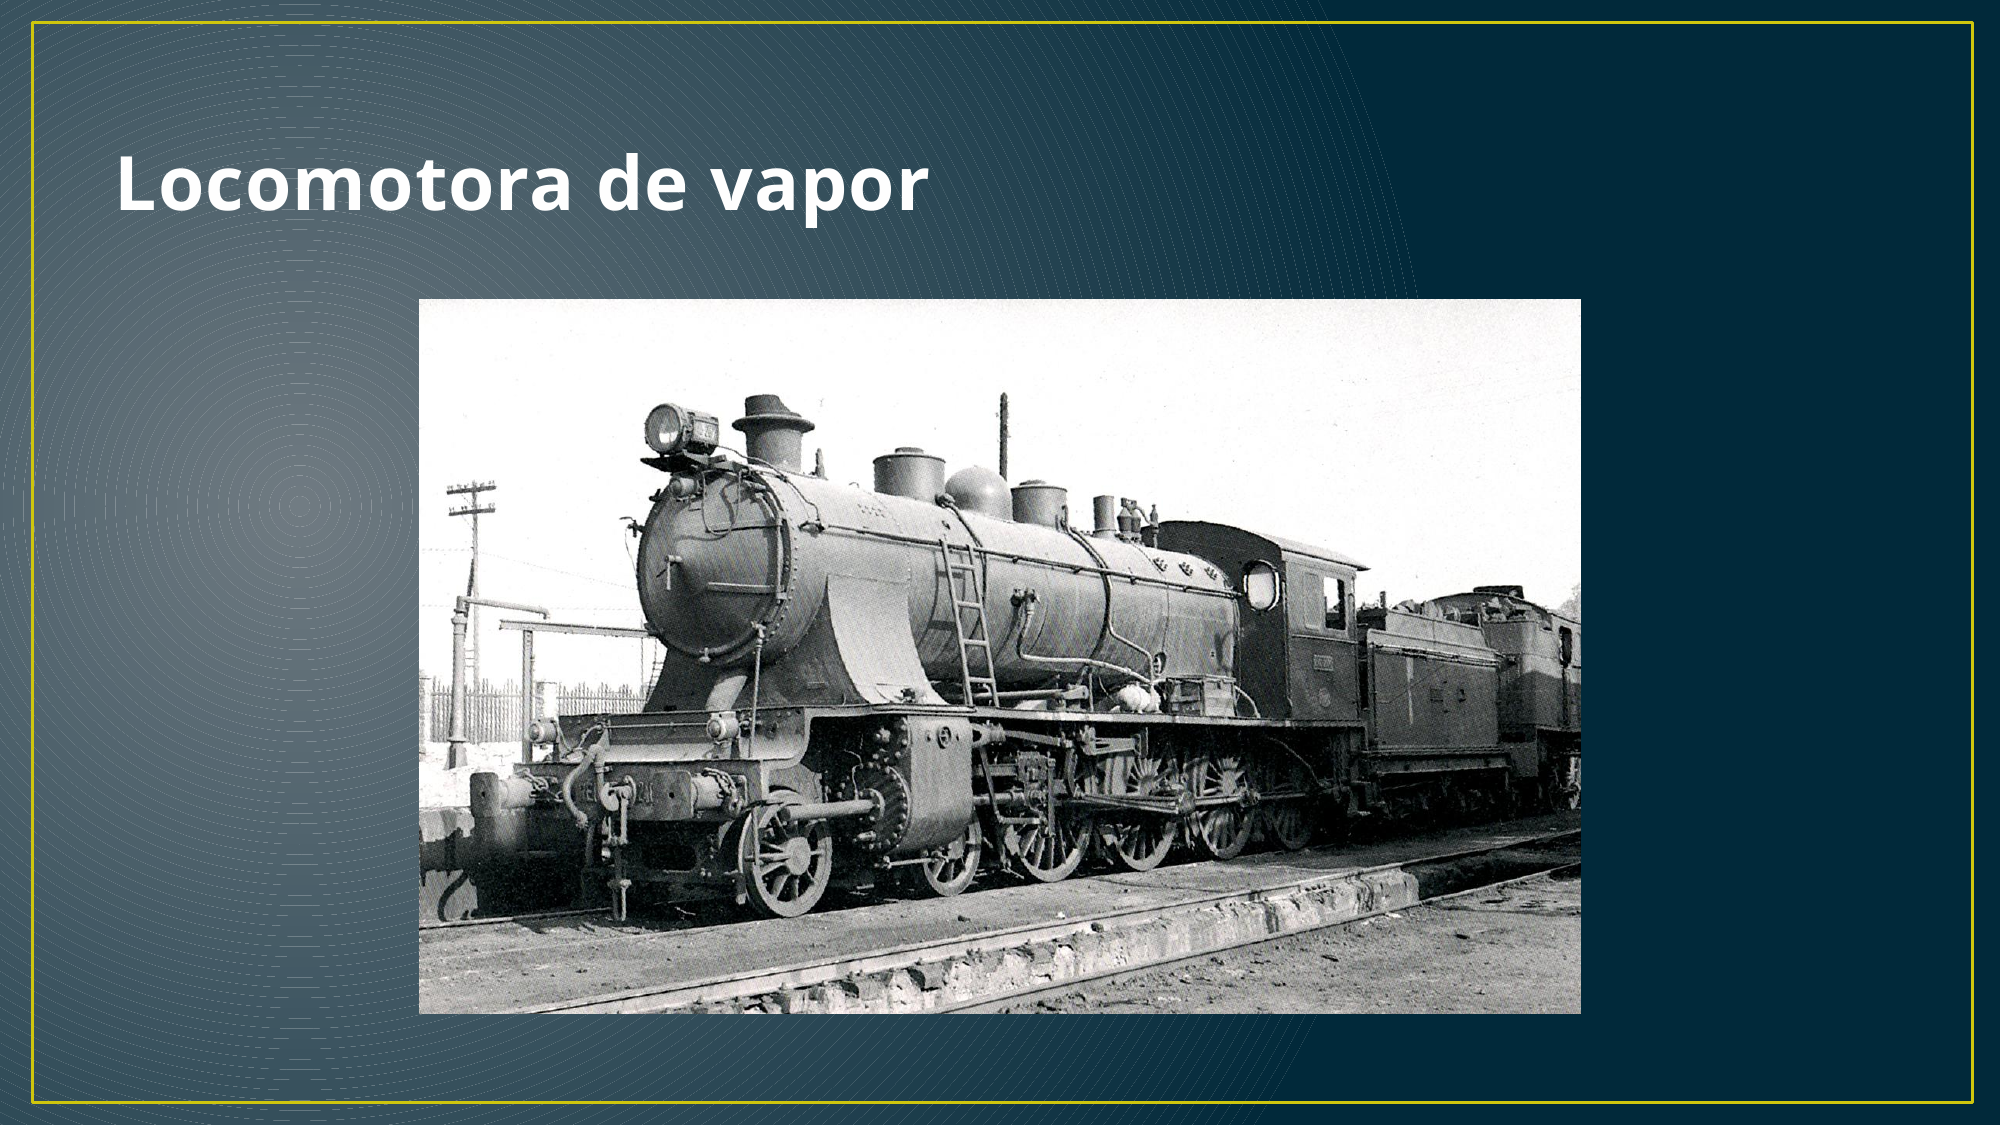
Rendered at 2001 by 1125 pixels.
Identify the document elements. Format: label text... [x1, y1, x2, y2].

picture [1376, 293, 1386, 299]
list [419, 299, 1581, 1014]
picture [1266, 1019, 1279, 1027]
title Locomotora de vapor [99, 45, 1900, 233]
